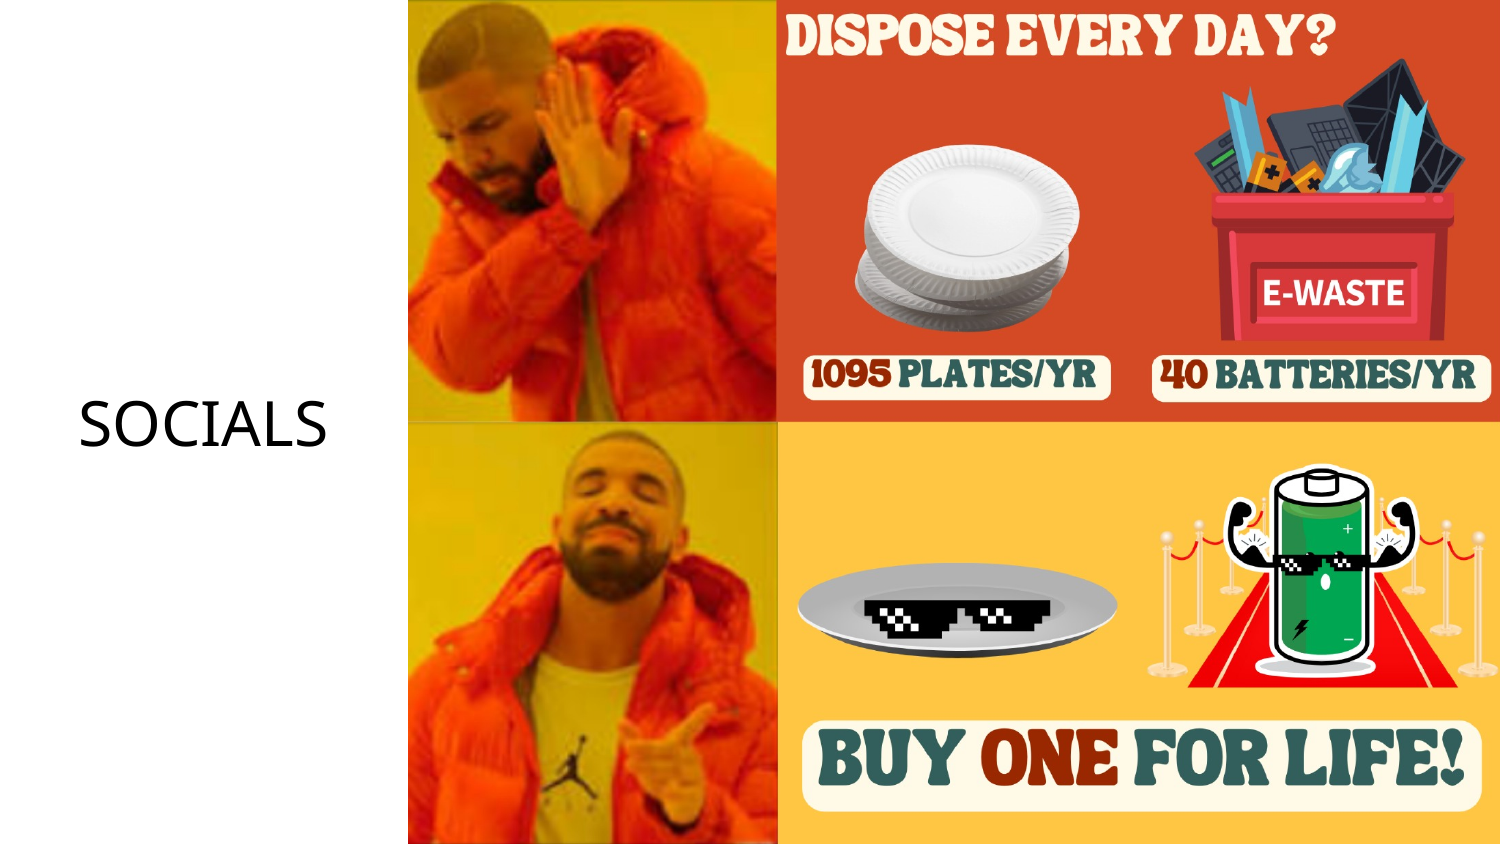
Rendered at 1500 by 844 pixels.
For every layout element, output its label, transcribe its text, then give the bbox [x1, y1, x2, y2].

title SOCIALS [0, 382, 402, 461]
picture [408, 0, 1500, 844]
